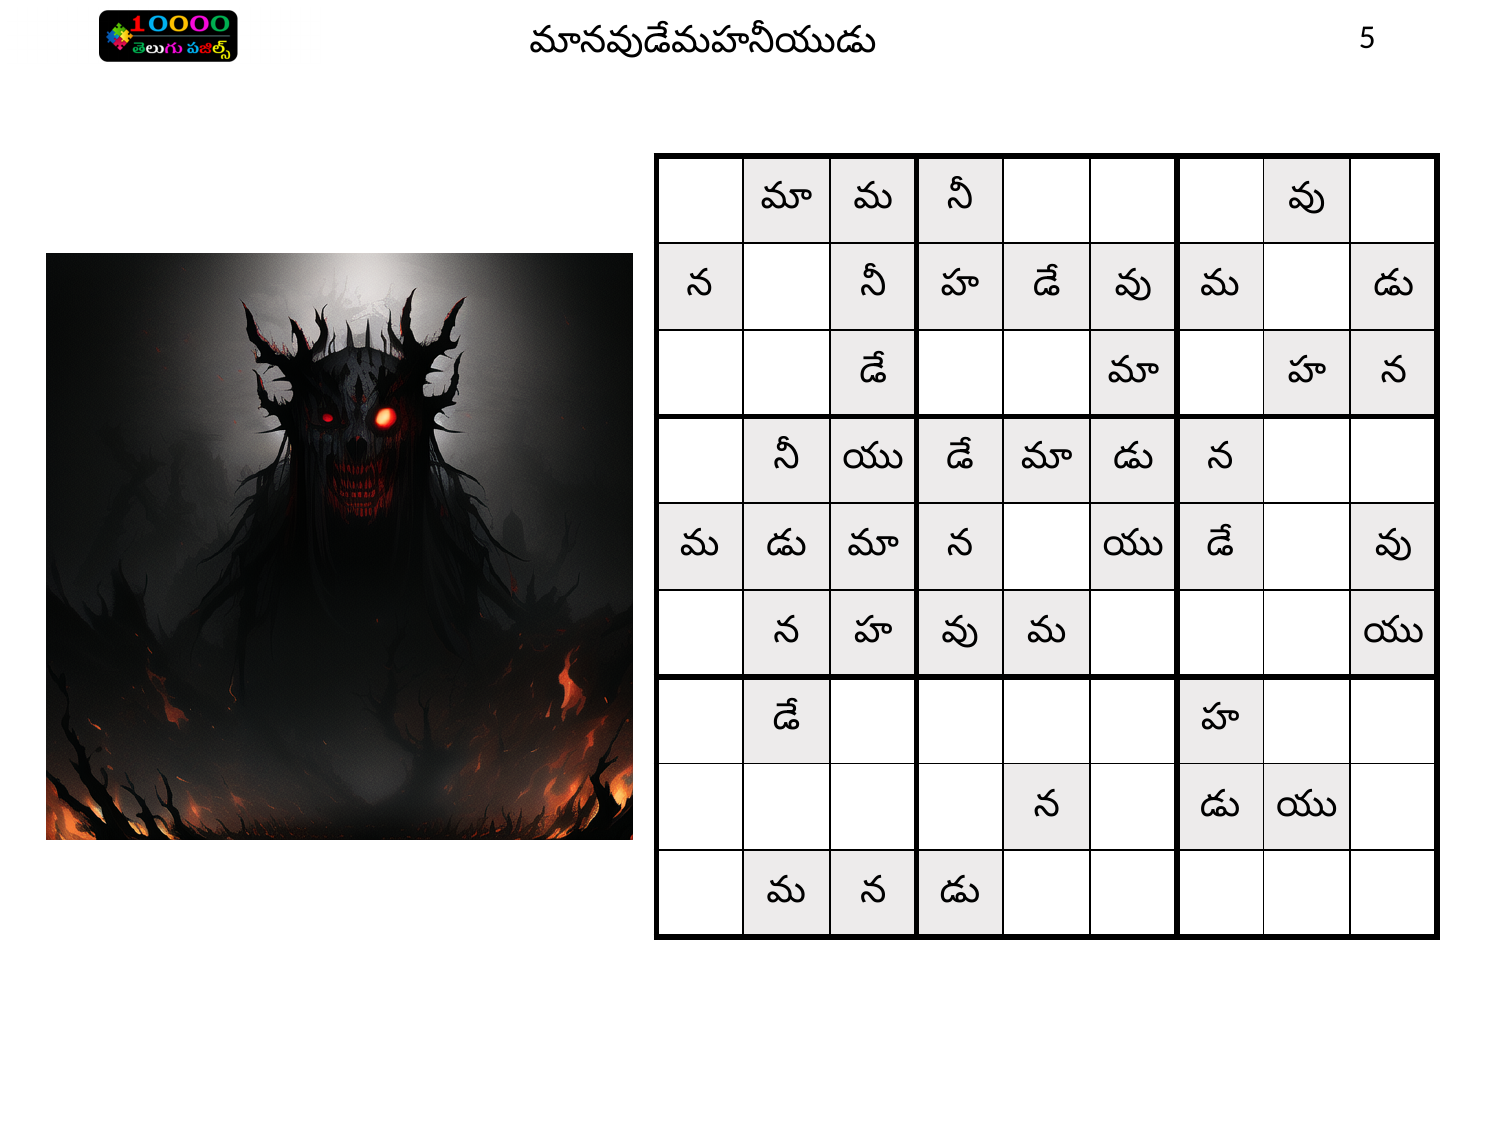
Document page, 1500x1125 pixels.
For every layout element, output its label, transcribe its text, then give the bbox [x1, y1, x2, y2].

table_cell మ [659, 504, 742, 589]
table_header నీ [919, 159, 1002, 242]
table_cell [1351, 851, 1434, 934]
table_cell [659, 764, 742, 849]
table_cell మ [1004, 591, 1089, 674]
table_cell మ [1180, 244, 1263, 329]
table_cell డే [744, 680, 829, 763]
table_cell [919, 764, 1002, 849]
table_cell [659, 591, 742, 674]
table_cell న [831, 851, 914, 934]
table_cell హ [831, 591, 914, 674]
table_cell మా [1004, 419, 1089, 502]
table_cell [1351, 764, 1434, 849]
table_cell [1091, 591, 1174, 674]
table_cell [659, 419, 742, 502]
table_cell హ [1264, 331, 1349, 414]
table_cell [831, 764, 914, 849]
table_cell [919, 331, 1002, 414]
table_cell [1264, 504, 1349, 589]
table_cell [1264, 591, 1349, 674]
table_header [1004, 159, 1089, 242]
table_cell డు [919, 851, 1002, 934]
table_cell [1180, 851, 1263, 934]
table_cell వు [919, 591, 1002, 674]
table_cell హ [1180, 680, 1263, 763]
table_cell [1004, 680, 1089, 763]
table_cell న [919, 504, 1002, 589]
table_cell [1264, 680, 1349, 763]
table_cell [919, 680, 1002, 763]
table_cell డు [744, 504, 829, 589]
table_cell డు [1180, 764, 1263, 849]
table_cell డు [1351, 244, 1434, 329]
table_cell [659, 680, 742, 763]
table_cell [1004, 504, 1089, 589]
table_cell [1180, 331, 1263, 414]
table_cell [1264, 244, 1349, 329]
table_header వు [1264, 159, 1349, 242]
picture [46, 253, 633, 840]
table_cell [1351, 419, 1434, 502]
table_cell [1091, 680, 1174, 763]
table_cell [744, 764, 829, 849]
table_cell న [1004, 764, 1089, 849]
table_cell వు [1091, 244, 1174, 329]
table_cell [1004, 331, 1089, 414]
table_header [1091, 159, 1174, 242]
text_box మానవుడేమహనీయుడు [321, 7, 1329, 68]
table_cell డు [1091, 419, 1174, 502]
table_cell డే [1180, 504, 1263, 589]
table_cell [744, 331, 829, 414]
table_cell [744, 244, 829, 329]
table_header [659, 159, 742, 242]
table_cell [831, 680, 914, 763]
text_box 5 [1328, 7, 1407, 63]
table_cell న [659, 244, 742, 329]
table_cell [1264, 851, 1349, 934]
table_cell డే [1004, 244, 1089, 329]
table_cell [1091, 851, 1174, 934]
table_cell [659, 331, 742, 414]
table_header [1180, 159, 1263, 242]
table_cell [1091, 764, 1174, 849]
table_cell [1351, 680, 1434, 763]
table_cell నీ [744, 419, 829, 502]
table_cell వు [1351, 504, 1434, 589]
table_cell యు [1091, 504, 1174, 589]
table_cell యు [1351, 591, 1434, 674]
table_cell [1004, 851, 1089, 934]
table_cell న [1351, 331, 1434, 414]
table_cell మా [1091, 331, 1174, 414]
table_cell నీ [831, 244, 914, 329]
table_cell మా [831, 504, 914, 589]
table_cell న [744, 591, 829, 674]
table_header మ [831, 159, 914, 242]
table_cell యు [1264, 764, 1349, 849]
table_cell [659, 851, 742, 934]
table_cell మ [744, 851, 829, 934]
table_cell డే [919, 419, 1002, 502]
table_header [1351, 159, 1434, 242]
table_cell యు [831, 419, 914, 502]
table_cell హ [919, 244, 1002, 329]
table_cell న [1180, 419, 1263, 502]
table_header మా [744, 159, 829, 242]
picture [7, 7, 321, 65]
table_cell [1180, 591, 1263, 674]
table_cell డే [831, 331, 914, 414]
table_cell [1264, 419, 1349, 502]
